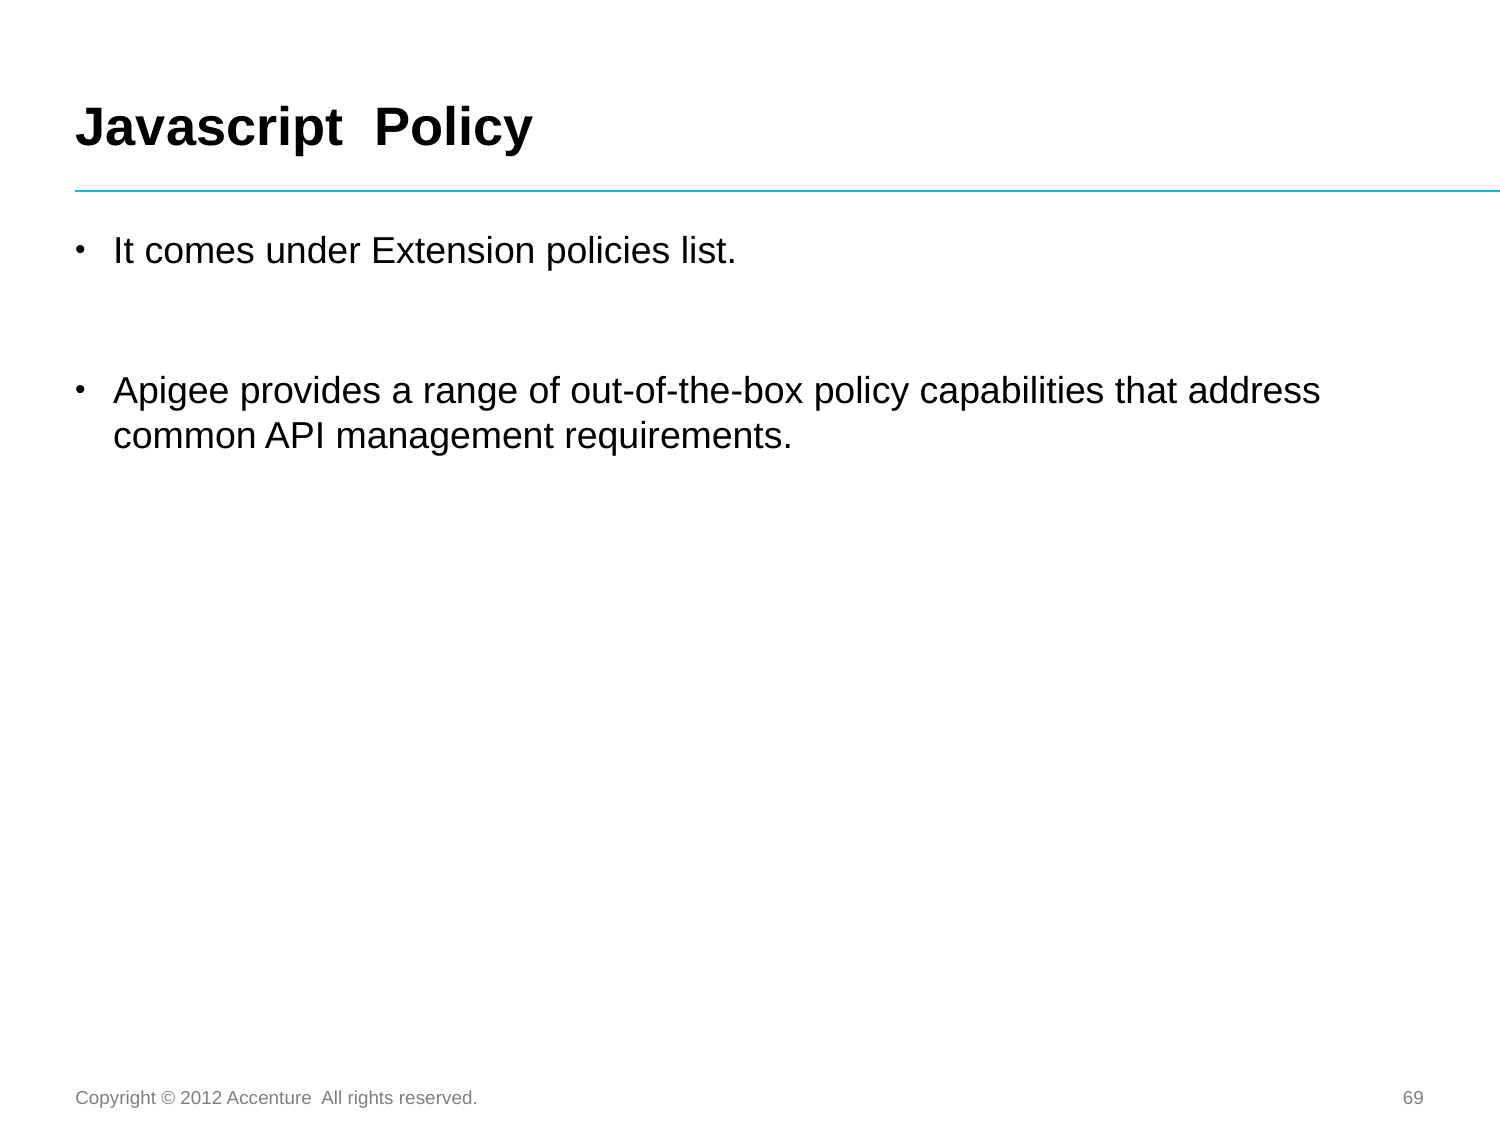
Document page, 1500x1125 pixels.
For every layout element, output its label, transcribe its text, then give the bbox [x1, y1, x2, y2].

title Javascript Policy [75, 27, 1422, 157]
list It comes under Extension policies list. Apigee provides a range of out-of-the-box policy capabilities that address common API management requirements. [75, 226, 1425, 1018]
